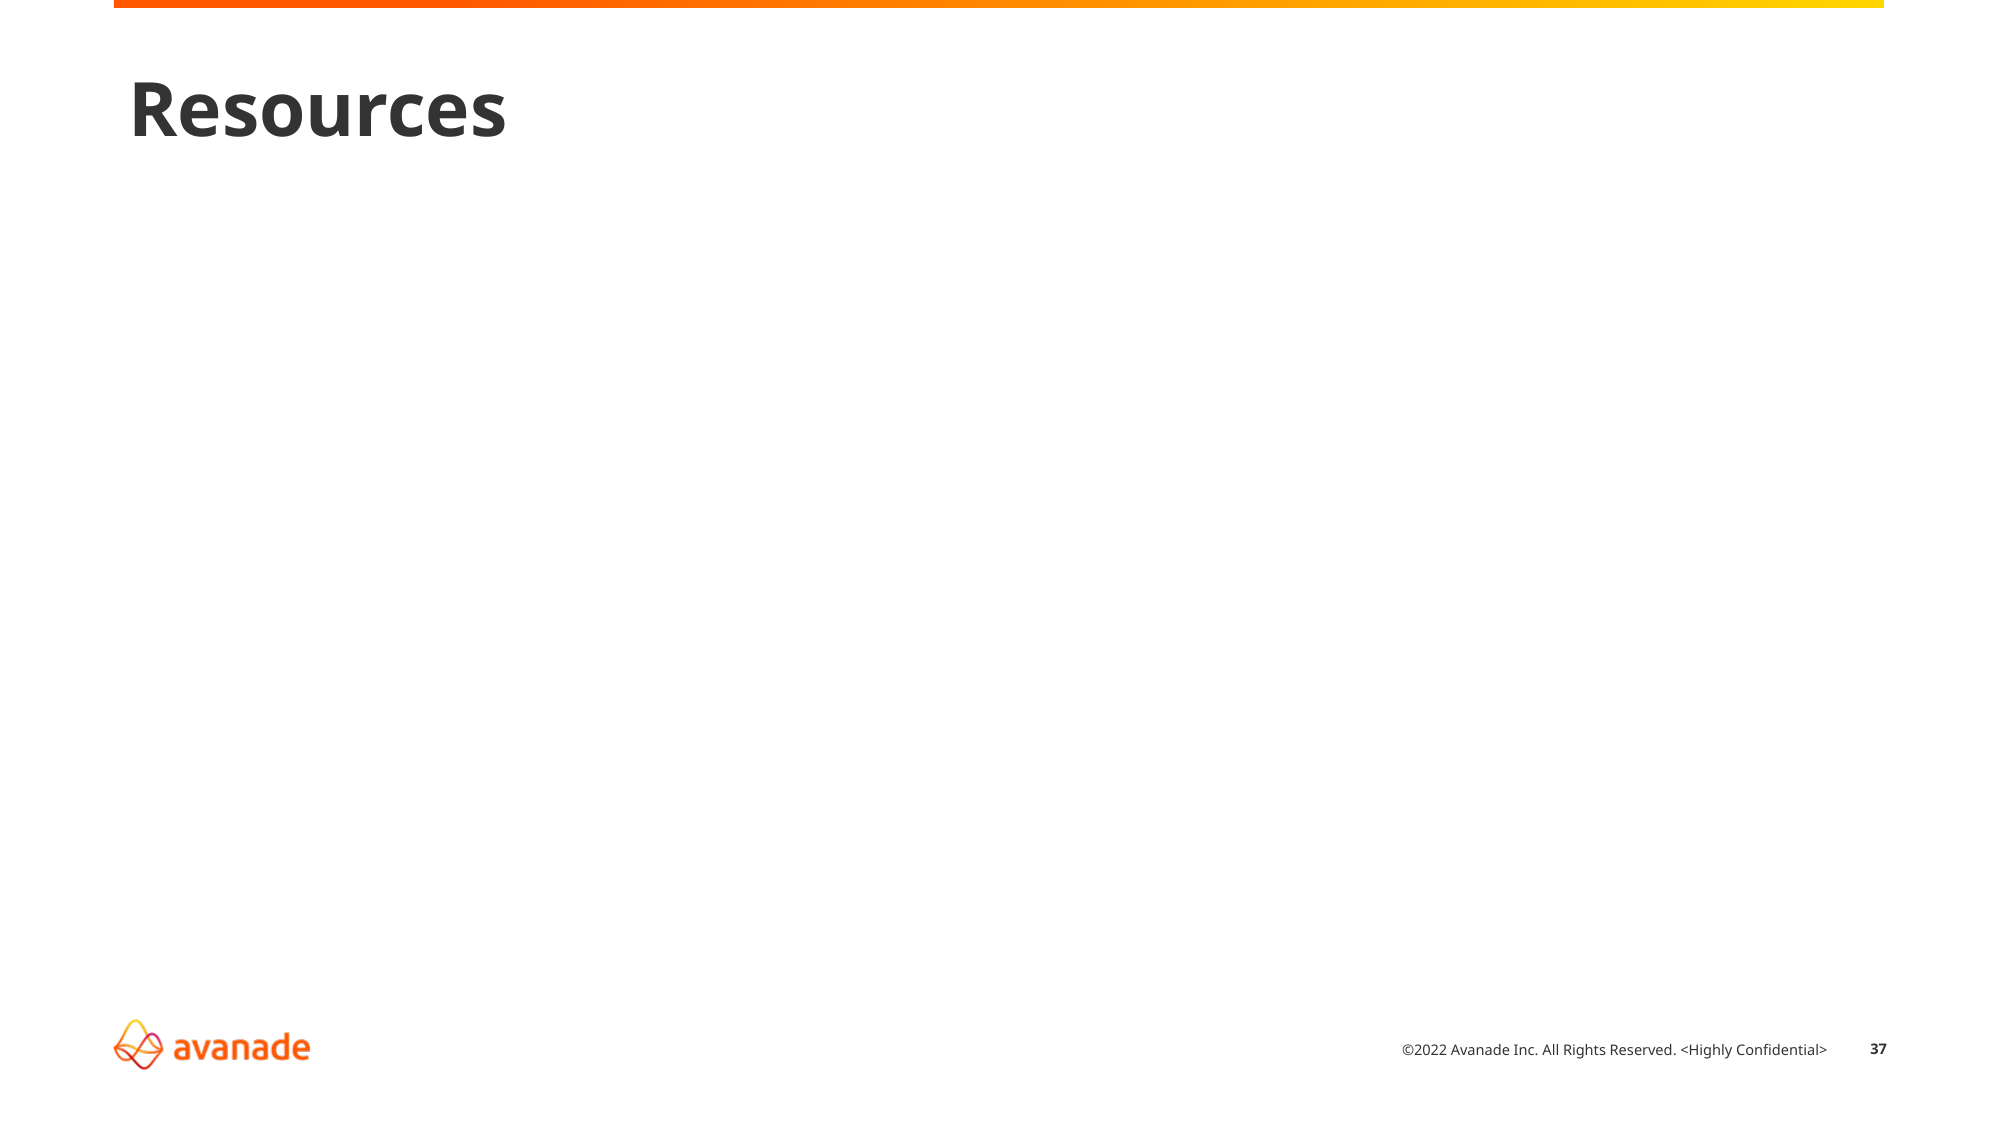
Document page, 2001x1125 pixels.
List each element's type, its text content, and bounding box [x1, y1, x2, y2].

title Resources [113, 64, 1883, 228]
picture [93, 999, 339, 1090]
